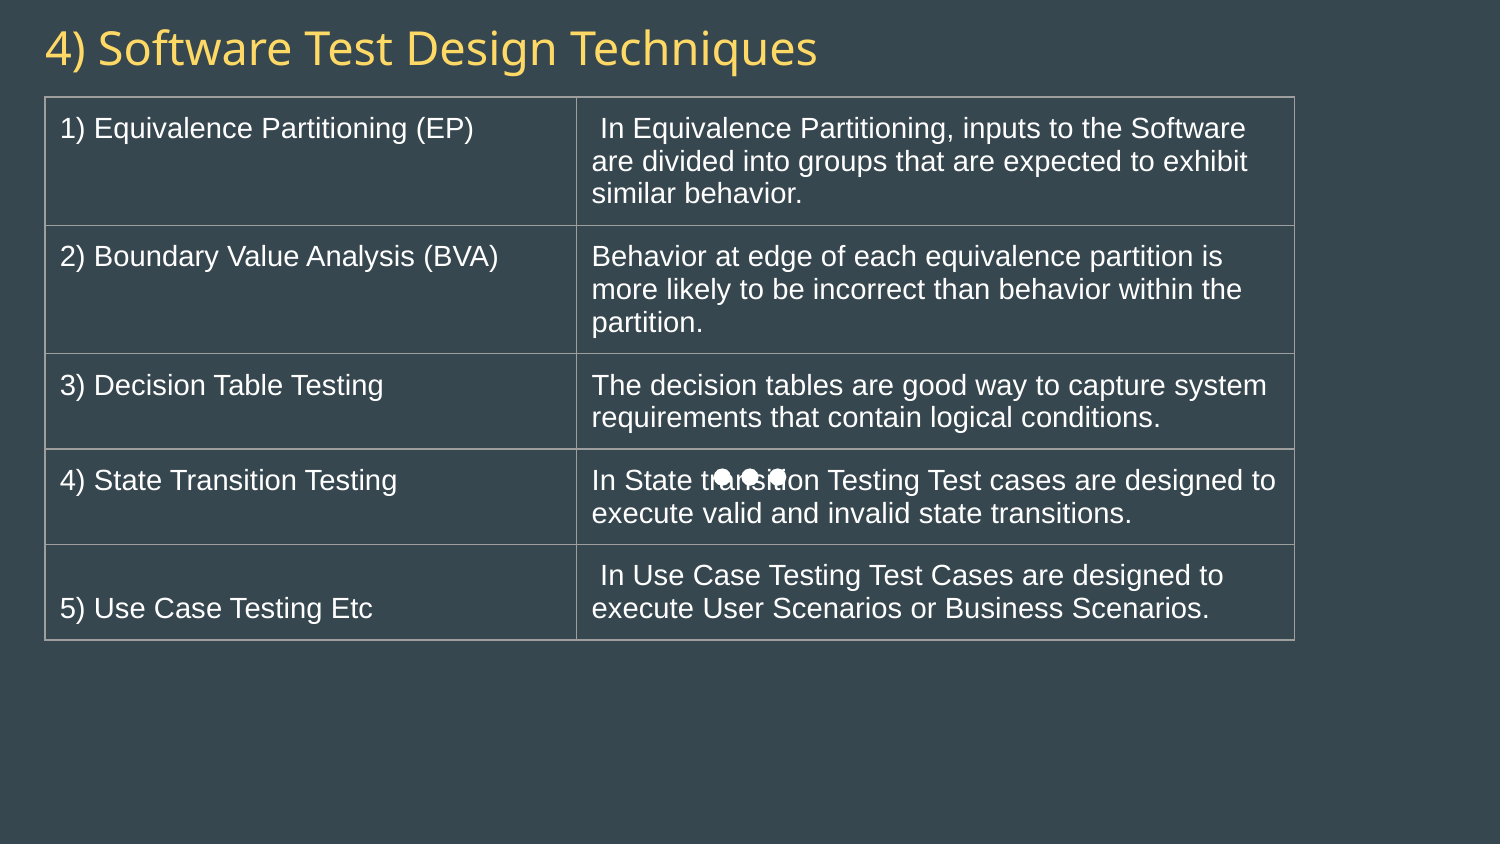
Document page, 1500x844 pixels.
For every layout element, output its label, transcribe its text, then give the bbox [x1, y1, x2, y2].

table_cell 4) State Transition Testing [46, 450, 576, 544]
table_cell Behavior at edge of each equivalence partition is more likely to be incorrect than behavior within the partition. [577, 226, 1294, 353]
table_cell In Use Case Testing Test Cases are designed to execute User Scenarios or Business Scenarios. [577, 545, 1294, 639]
table_cell In State transition Testing Test cases are designed to execute valid and invalid state transitions. [577, 450, 1294, 544]
title 4) Software Test Design Techniques [30, 0, 1310, 94]
table_cell 2) Boundary Value Analysis (BVA) [46, 226, 576, 353]
table_cell 5) Use Case Testing Etc [46, 545, 576, 639]
table_header In Equivalence Partitioning, inputs to the Software are divided into groups that are expected to exhibit similar behavior. [577, 98, 1294, 225]
table_header 1) Equivalence Partitioning (EP) [46, 98, 576, 225]
table_cell 3) Decision Table Testing [46, 354, 576, 448]
table_cell The decision tables are good way to capture system requirements that contain logical conditions. [577, 354, 1294, 448]
